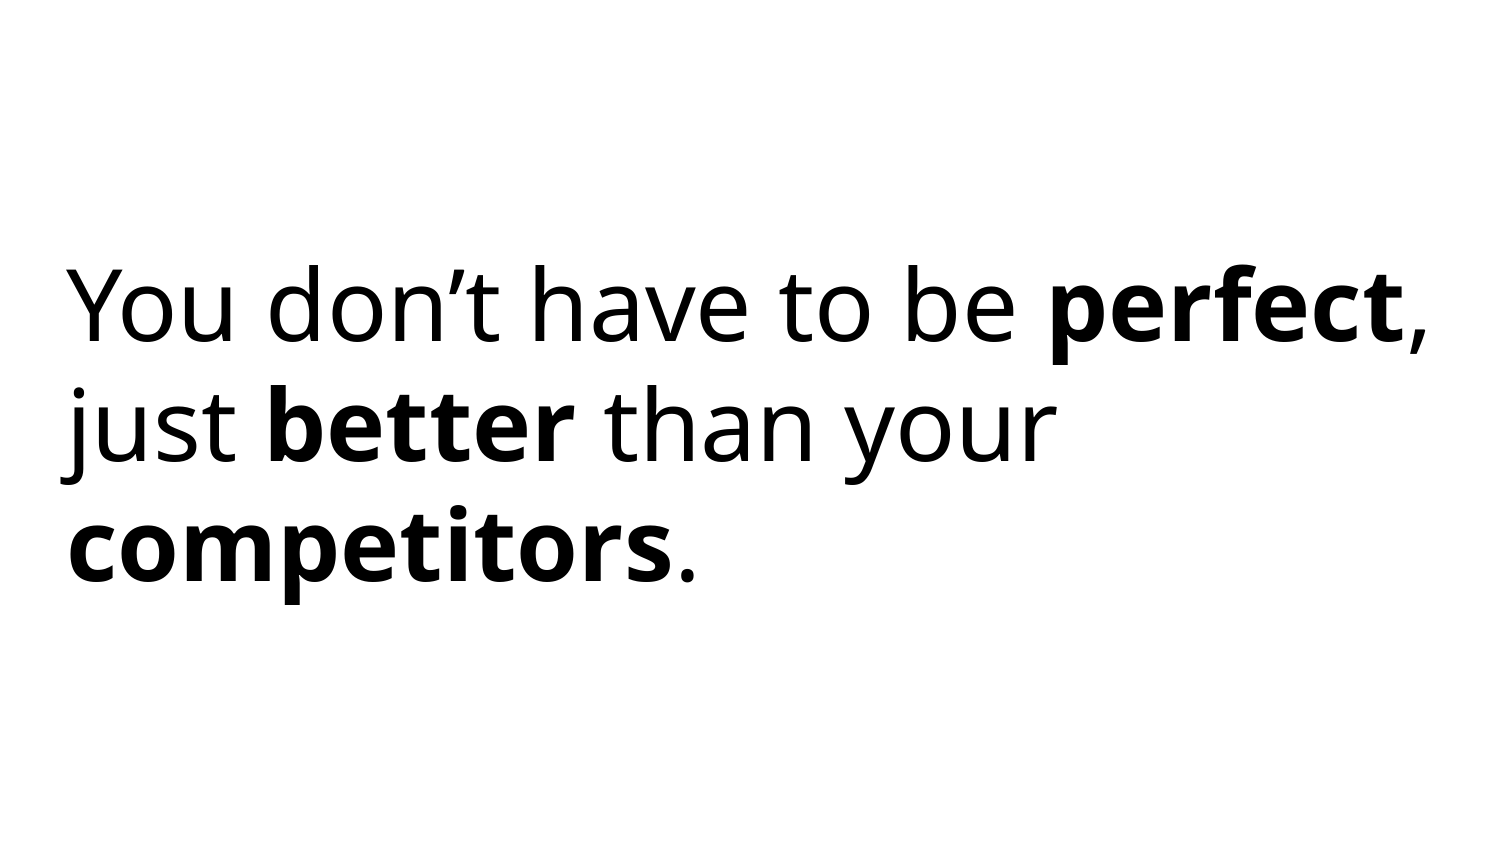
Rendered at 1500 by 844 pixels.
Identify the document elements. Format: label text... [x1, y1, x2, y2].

title You don’t have to be perfect, just better than your competitors. [51, 226, 1449, 321]
